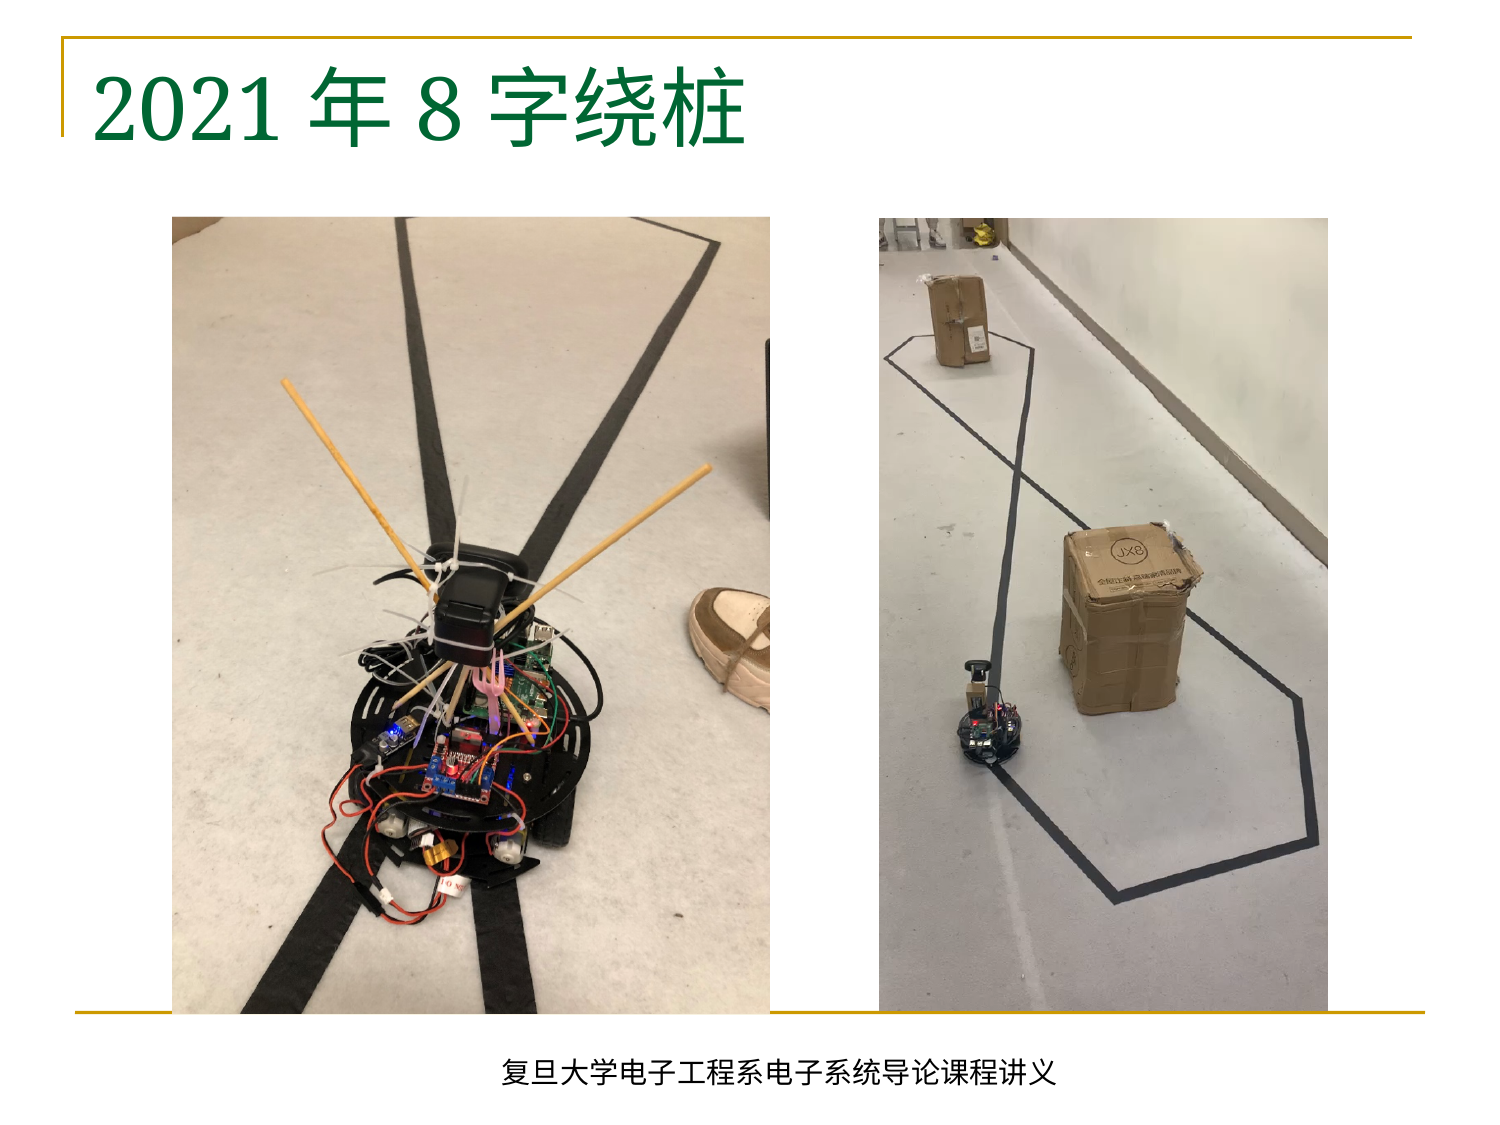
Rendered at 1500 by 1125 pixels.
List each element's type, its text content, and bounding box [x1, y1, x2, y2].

picture [172, 218, 770, 315]
picture [172, 915, 770, 1013]
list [71, 315, 870, 915]
title 2021年8字绕桩 [75, 45, 1425, 185]
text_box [878, 217, 1330, 1012]
